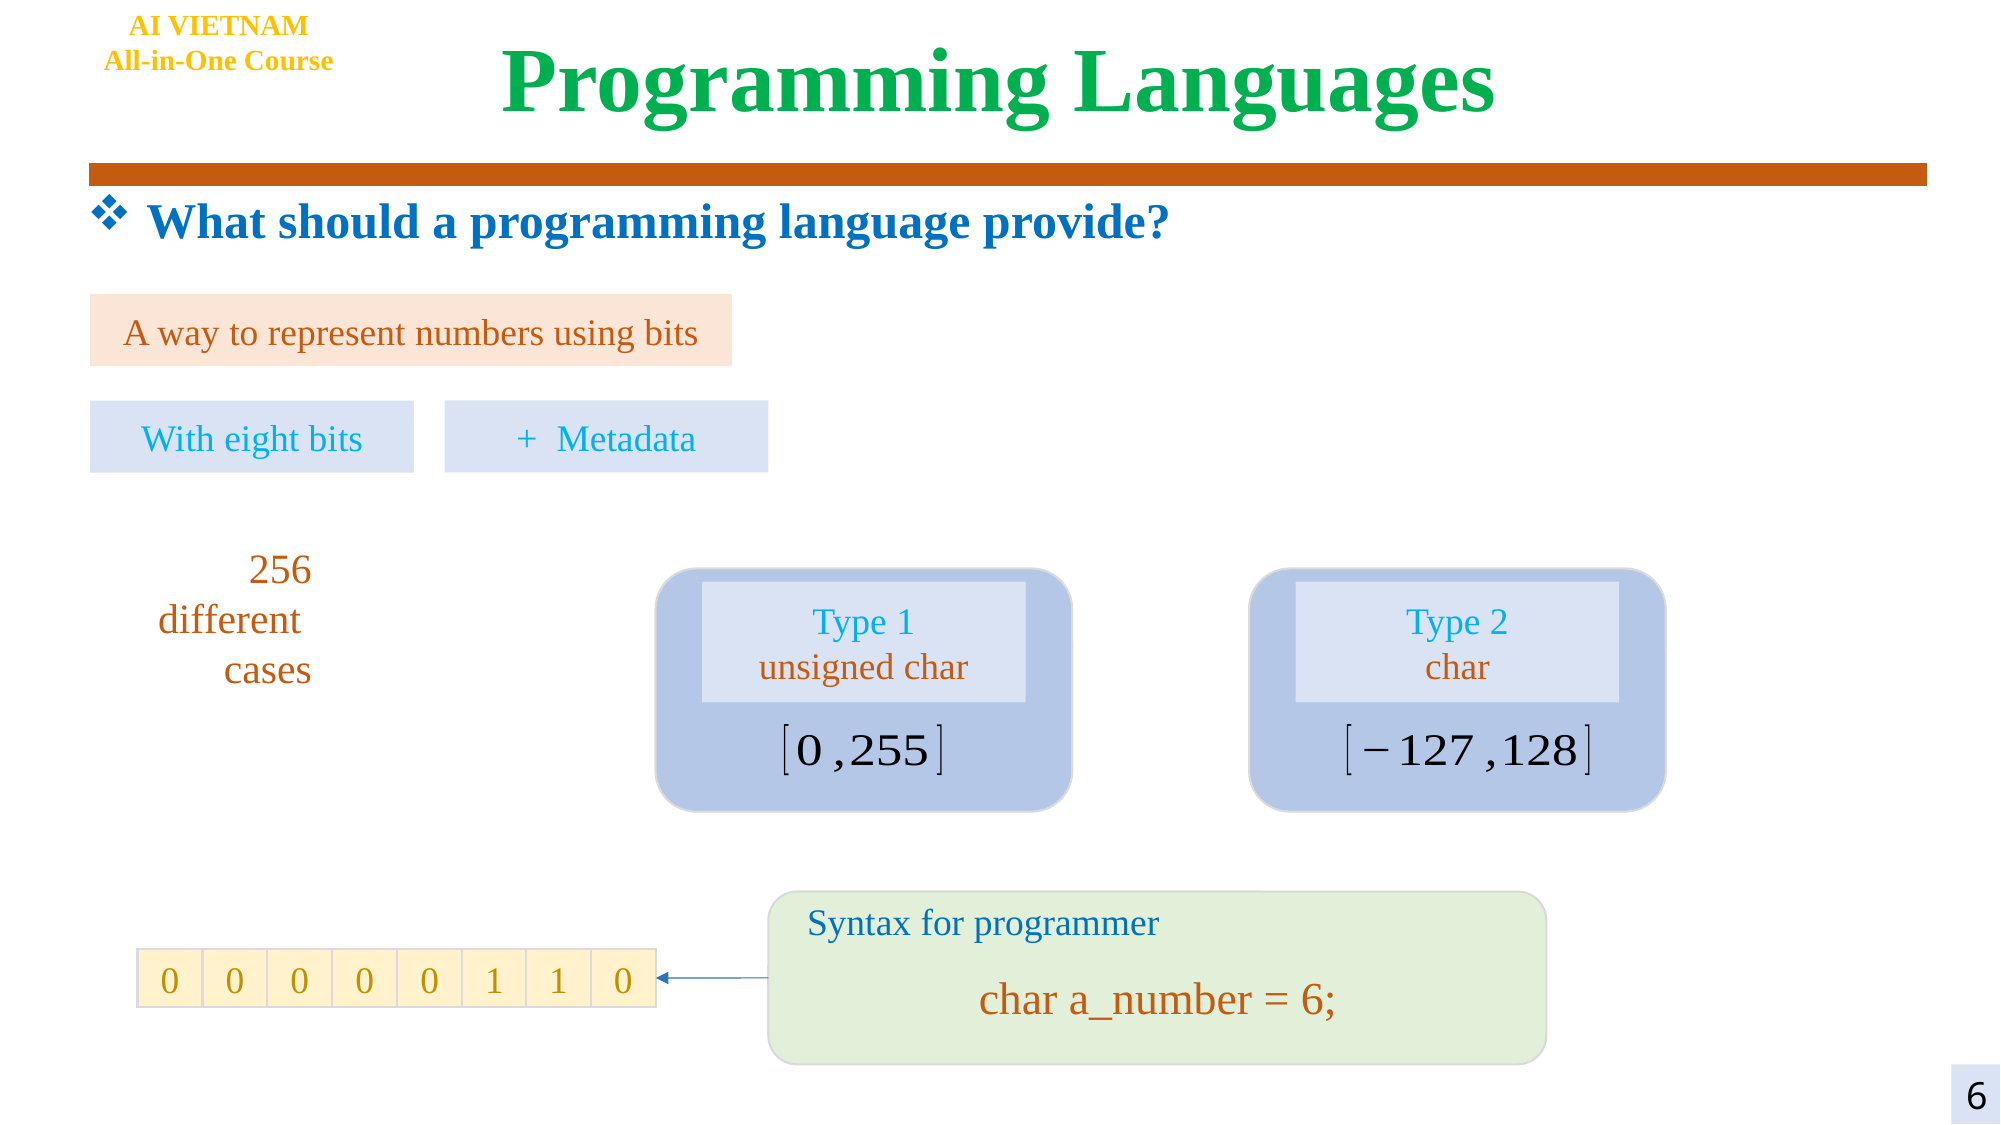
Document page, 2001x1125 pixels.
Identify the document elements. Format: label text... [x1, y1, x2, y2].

text_box + Metadata [444, 399, 769, 473]
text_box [768, 890, 1547, 1065]
text_box 6 [1951, 1064, 2000, 1125]
text_box A way to represent numbers using bits [89, 293, 733, 367]
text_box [137, 949, 769, 1007]
text_box 256 different cases [107, 534, 327, 699]
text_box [1249, 568, 1666, 812]
text_box AI VIETNAM All-in-One Course [88, 0, 349, 84]
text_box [655, 568, 1073, 812]
list What should a programming language provide? [72, 187, 1369, 356]
text_box With eight bits [89, 400, 415, 474]
title Programming Languages [137, 0, 1863, 163]
text_box [89, 163, 1927, 186]
